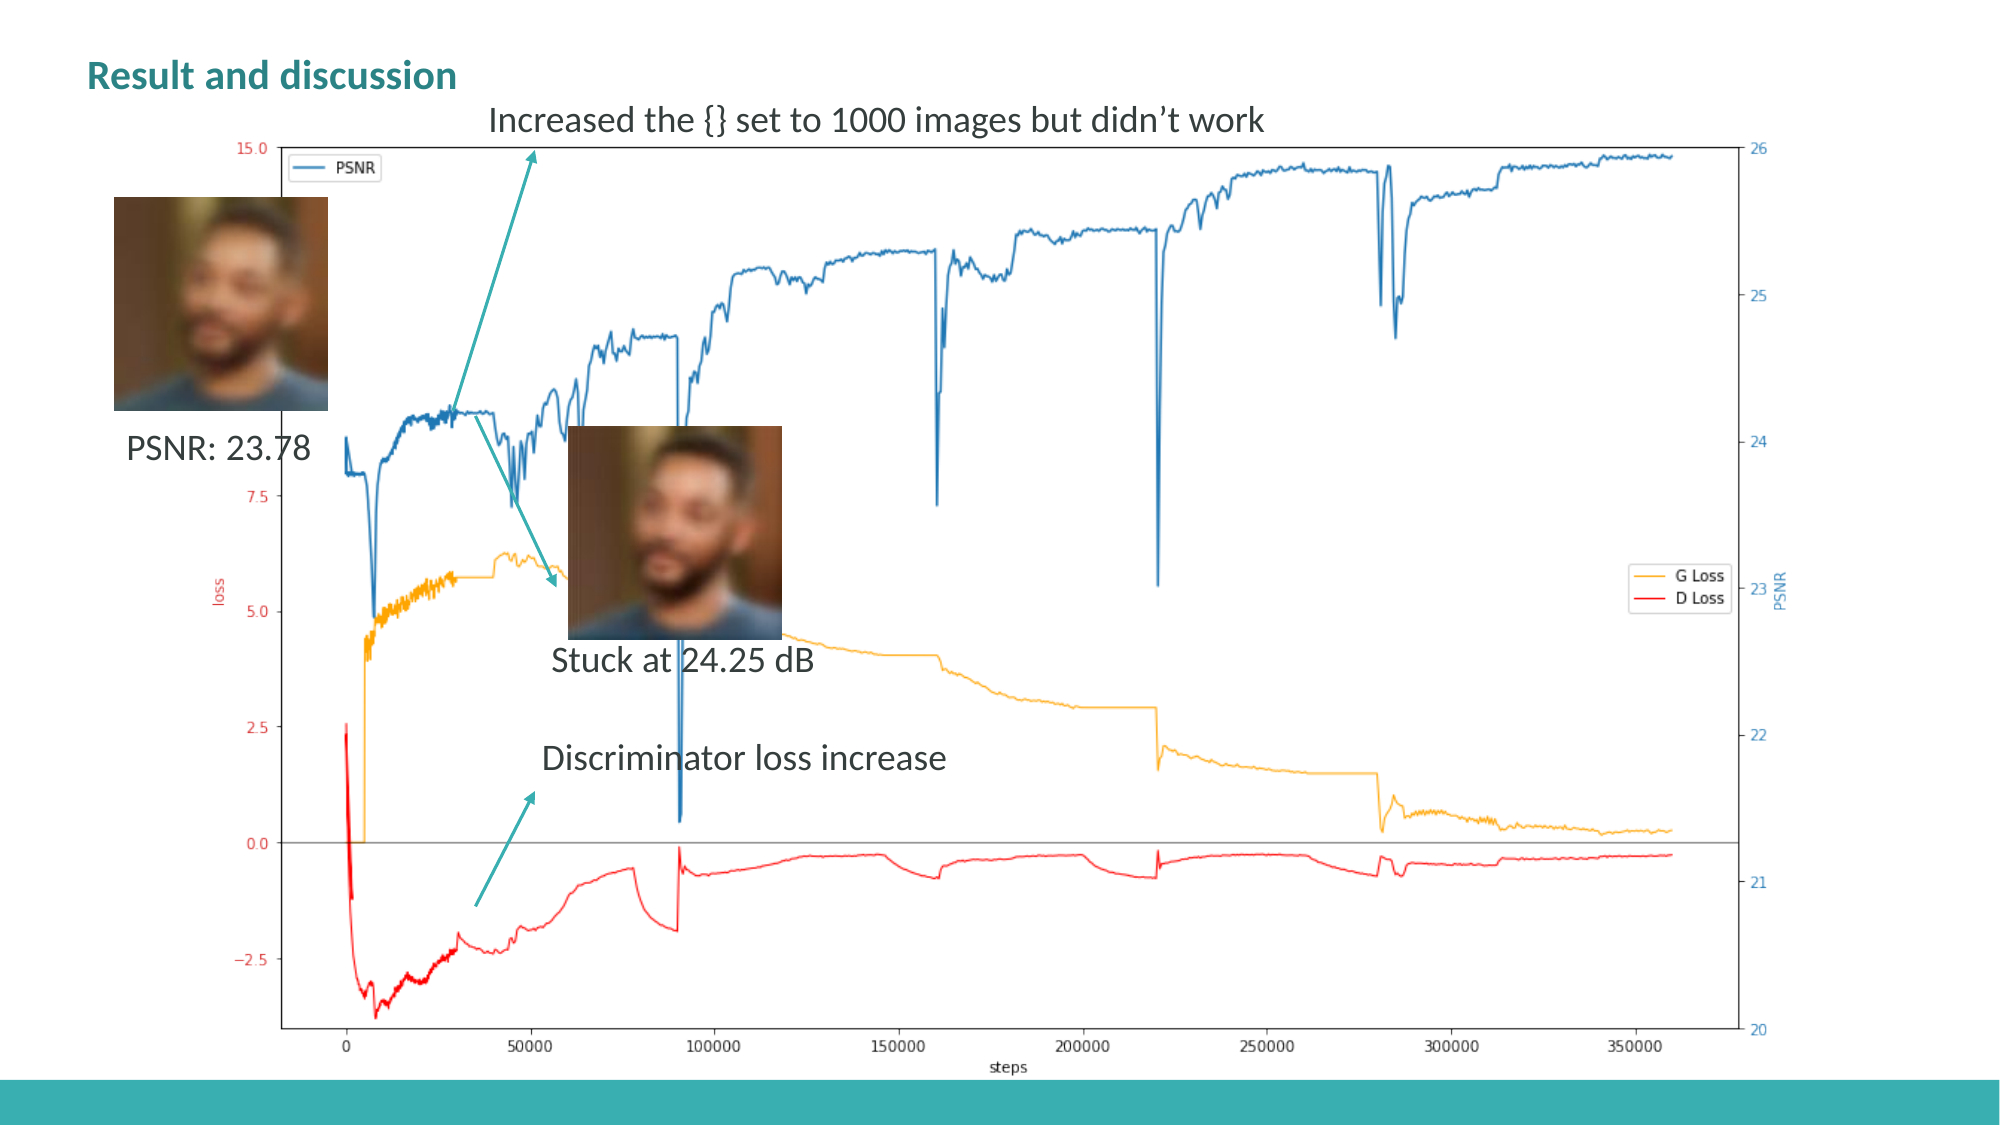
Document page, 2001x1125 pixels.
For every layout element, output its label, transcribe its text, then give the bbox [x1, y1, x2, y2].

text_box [475, 415, 557, 588]
picture [114, 132, 1798, 1085]
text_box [453, 149, 535, 411]
text_box ﻿Result and discussion [72, 40, 500, 106]
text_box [475, 791, 535, 907]
text_box PSNR: 23.78 [111, 415, 202, 476]
